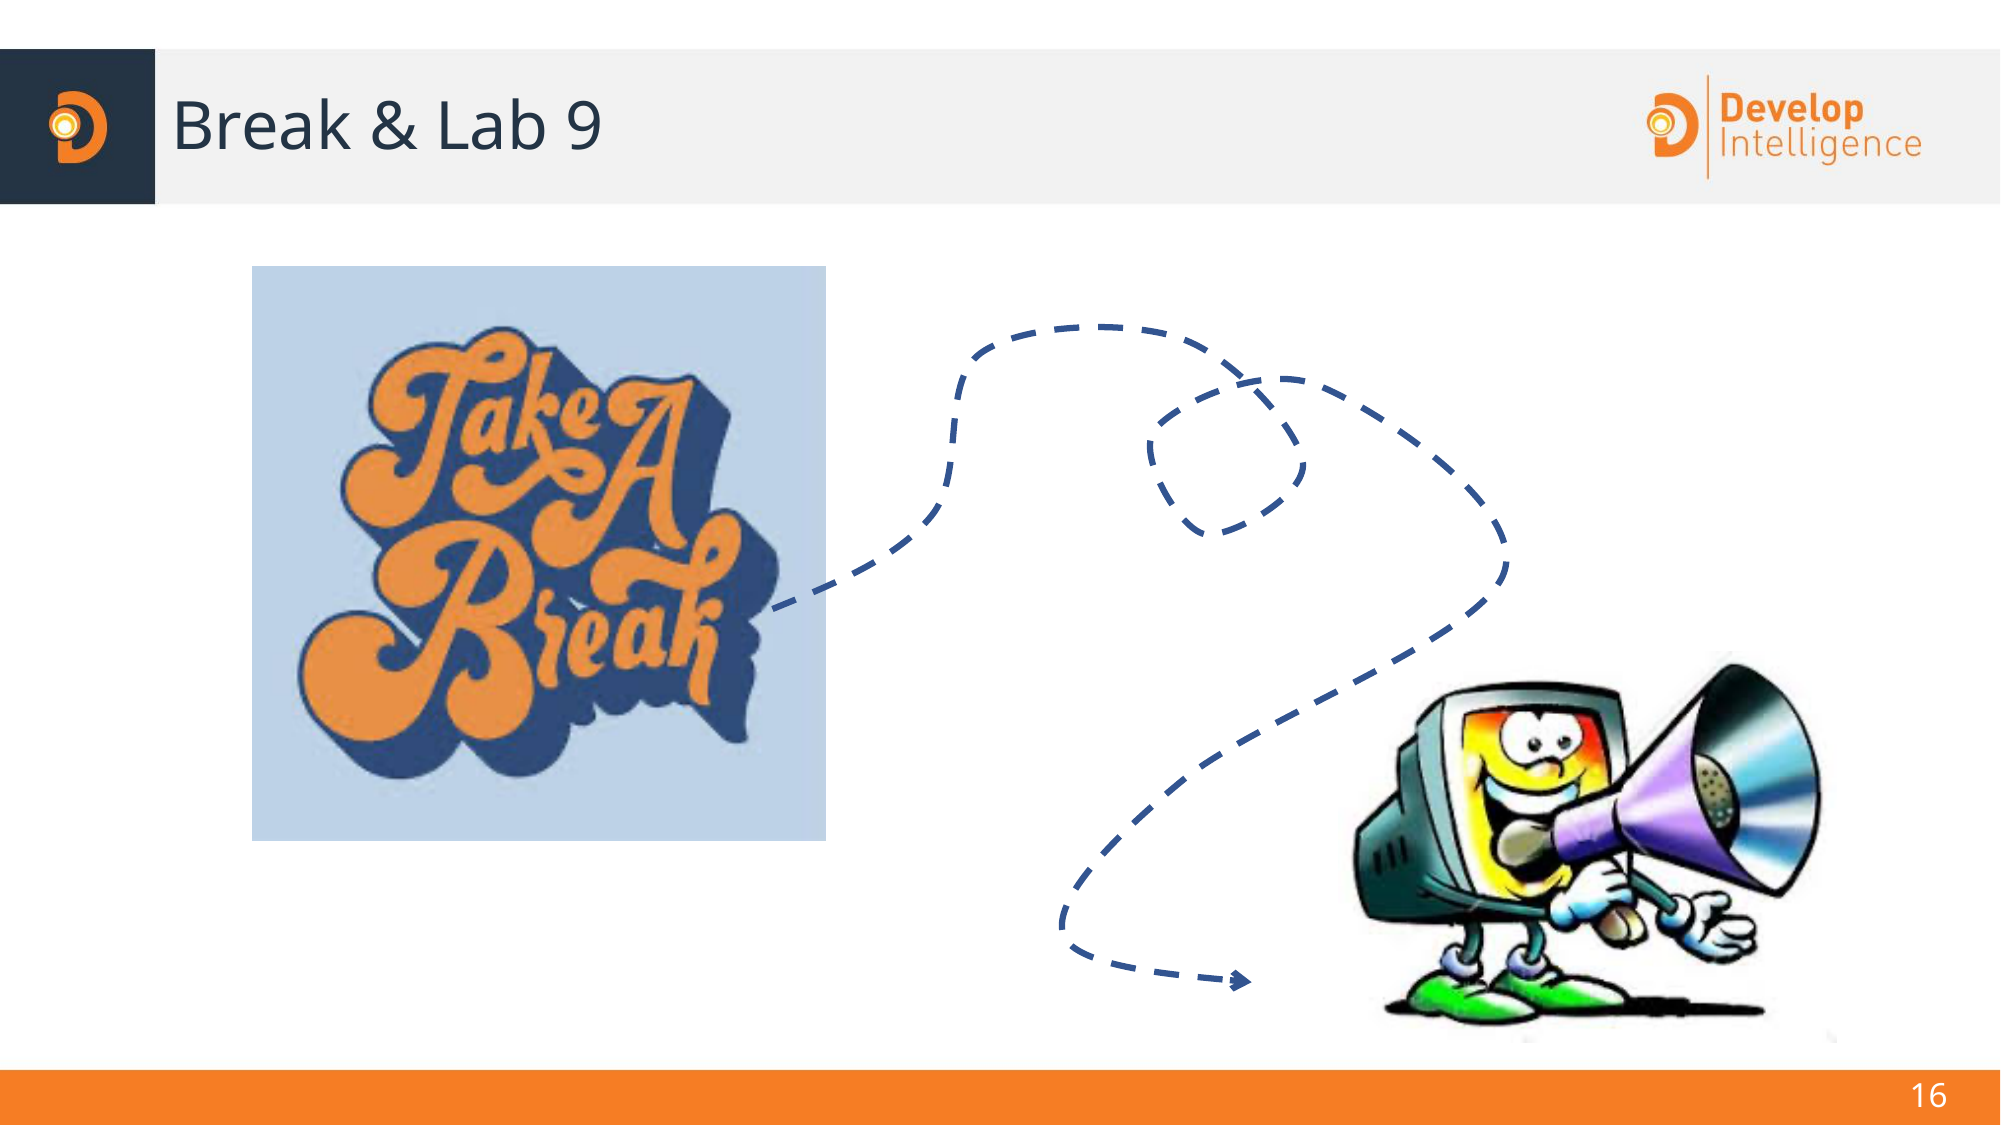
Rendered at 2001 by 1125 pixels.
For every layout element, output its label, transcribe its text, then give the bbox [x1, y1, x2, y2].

slide_number 16 [1860, 1072, 1998, 1122]
text_box [831, 324, 1509, 989]
picture [0, 0, 2001, 1125]
title Break & Lab 9 [156, 53, 1999, 203]
